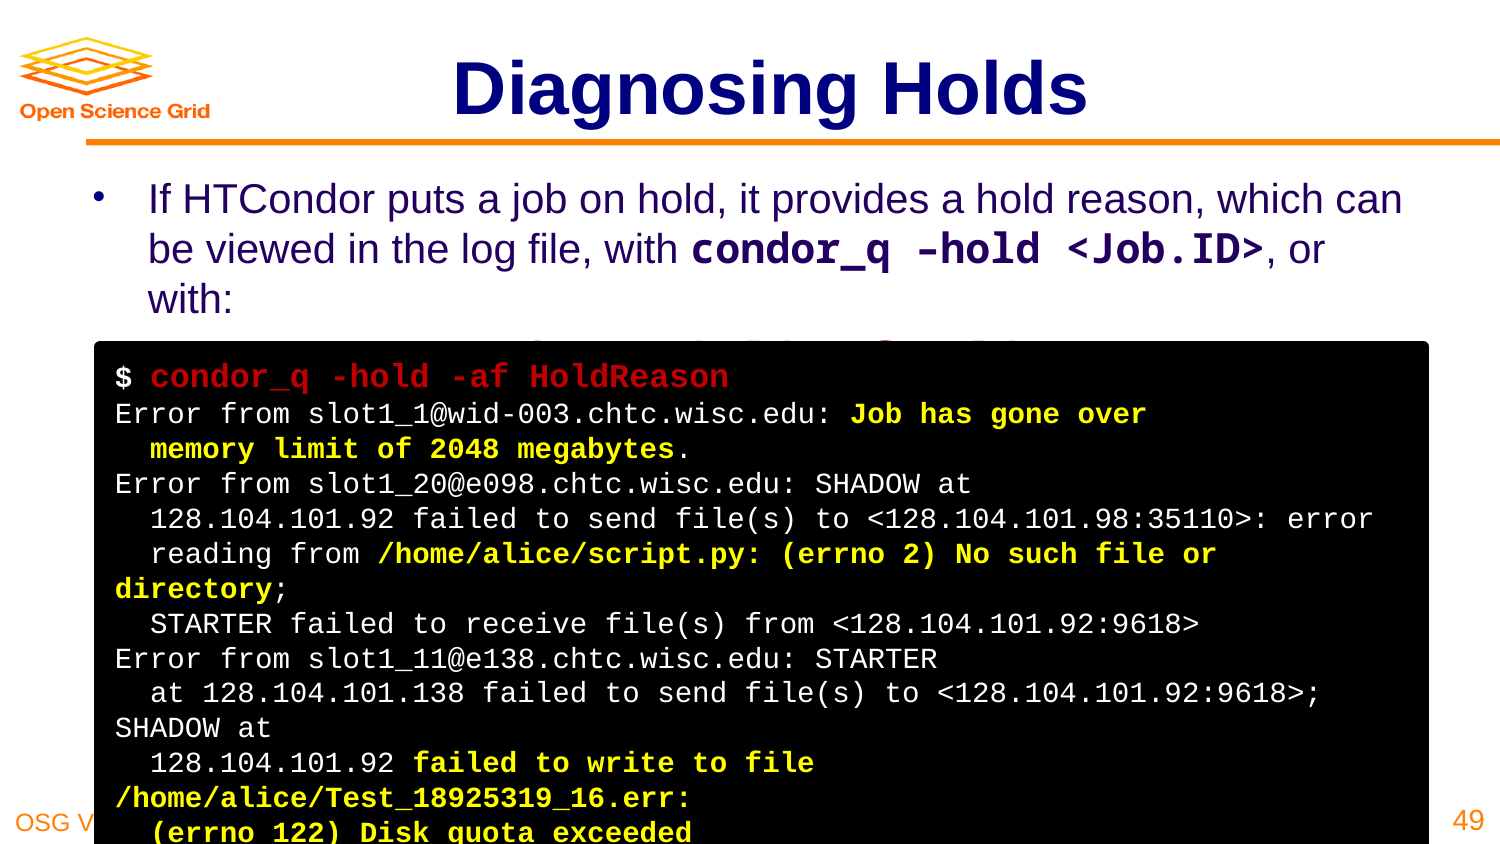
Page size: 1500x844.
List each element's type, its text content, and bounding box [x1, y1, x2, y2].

text_box 49 [1431, 787, 1500, 844]
picture [0, 20, 201, 134]
title Diagnosing Holds [201, 14, 1342, 155]
list If HTCondor puts a job on hold, it provides a hold reason, which can be viewed in the log file, with condor_q –hold <Job.ID>, or with: condor_q -hold -af HoldReason [76, 164, 1436, 741]
text_box $ condor_q -hold -af HoldReason Error from slot1_1@wid-003.chtc.wisc.edu: Job has gone over memory limit of 2048 megabytes. Error from slot1_20@e098.chtc.wisc.edu: SHADOW at 128.104.101.92 failed to send file(s) to <128.104.101.98:35110>: error reading from /home/alice/script.py: (errno 2) No such file or directory; STARTER failed to receive file(s) from <128.104.101.92:9618> Error from slot1_11@e138.chtc.wisc.edu: STARTER at 128.104.101.138 failed to send file(s) to <128.104.101.92:9618>; SHADOW at 128.104.101.92 failed to write to file /home/alice/Test_18925319_16.err: (errno 122) Disk quota exceeded [100, 346, 1424, 844]
